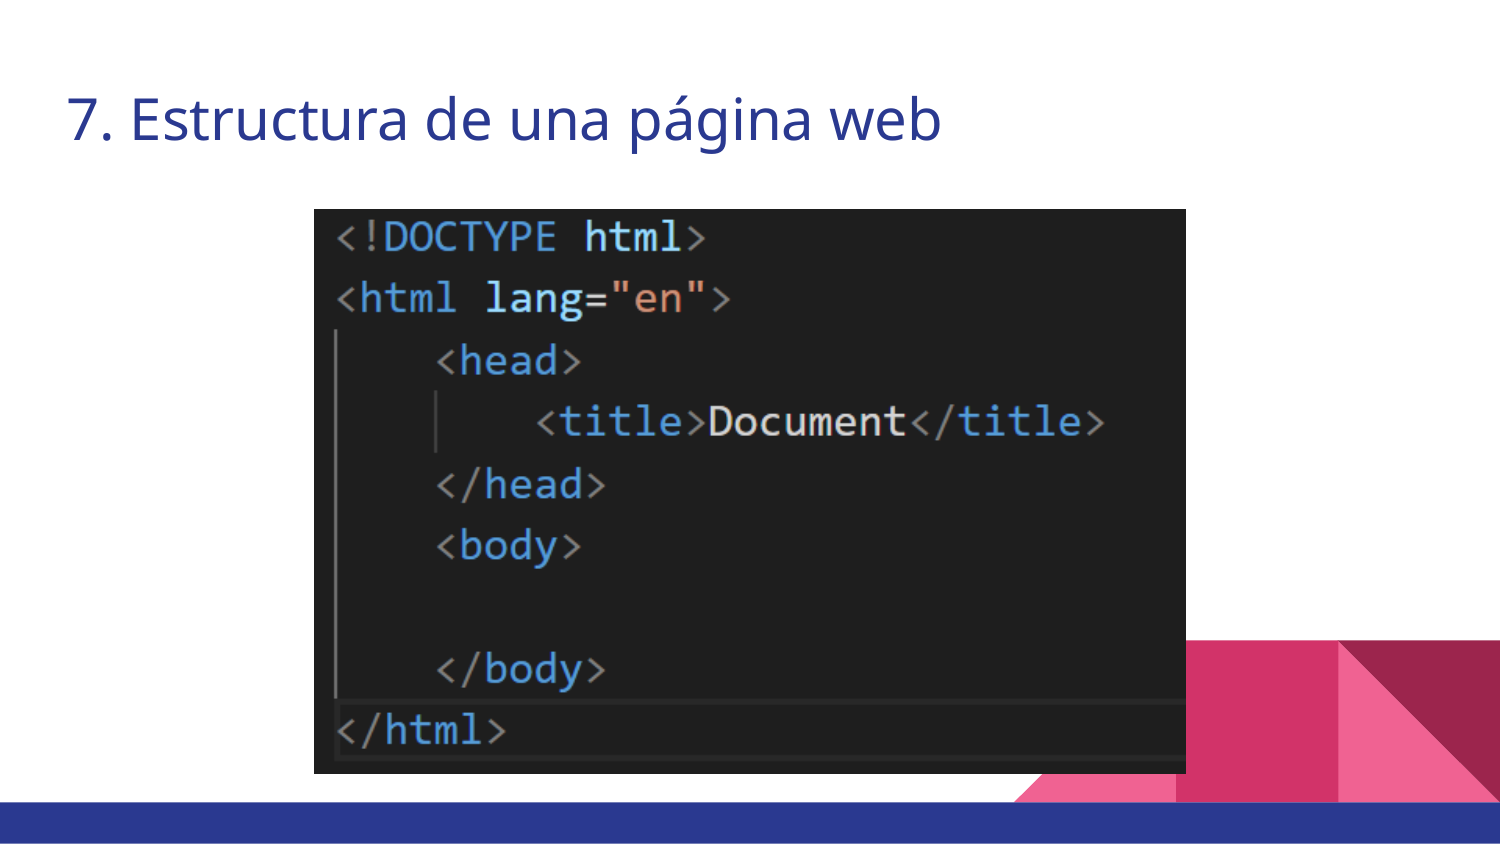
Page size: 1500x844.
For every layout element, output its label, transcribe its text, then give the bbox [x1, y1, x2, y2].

title 7. Estructura de una página web [51, 67, 1449, 167]
picture [313, 209, 1187, 774]
